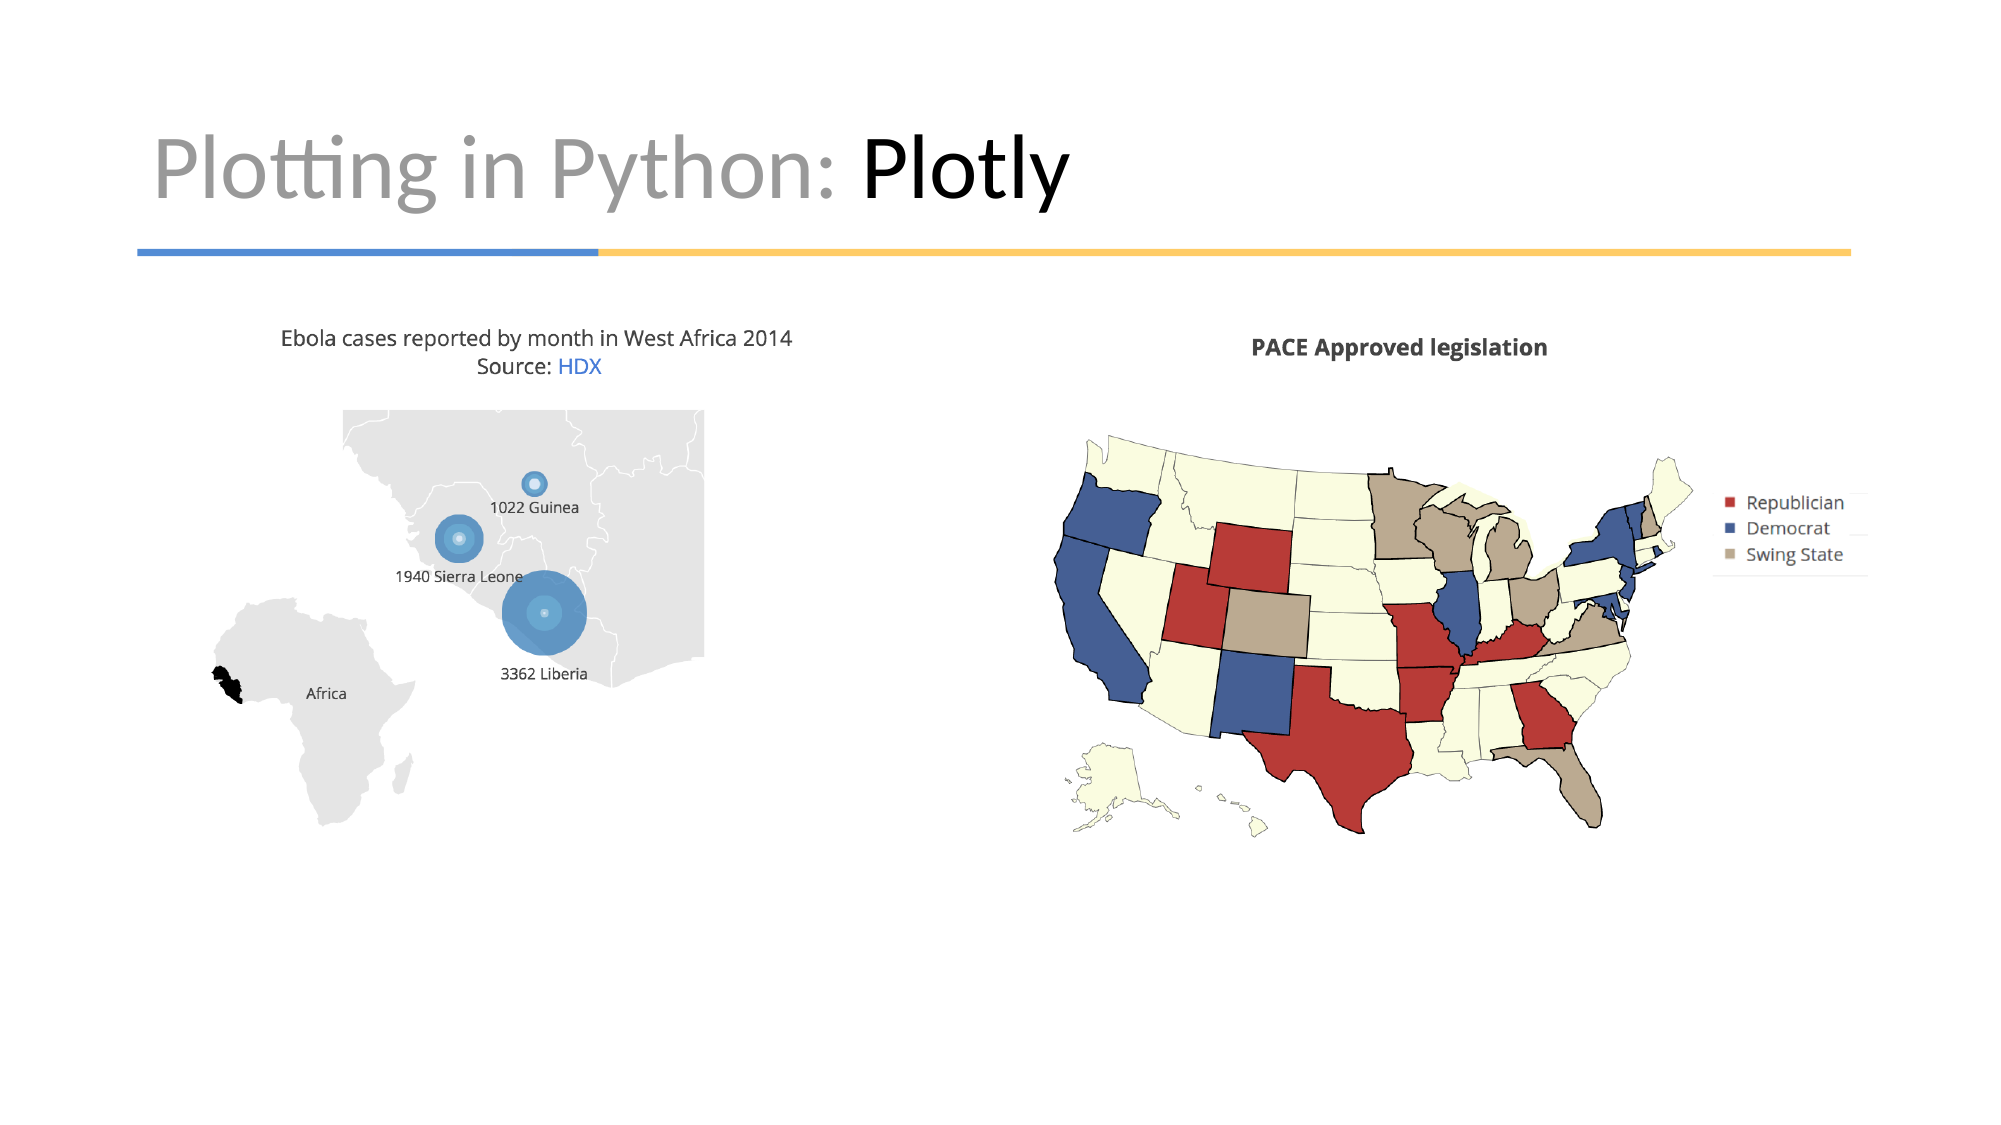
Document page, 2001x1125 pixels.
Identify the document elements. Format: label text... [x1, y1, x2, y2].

picture [975, 315, 1926, 890]
title Plotting in Python: Plotly [137, 59, 1863, 278]
picture [101, 302, 895, 863]
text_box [137, 248, 1852, 257]
